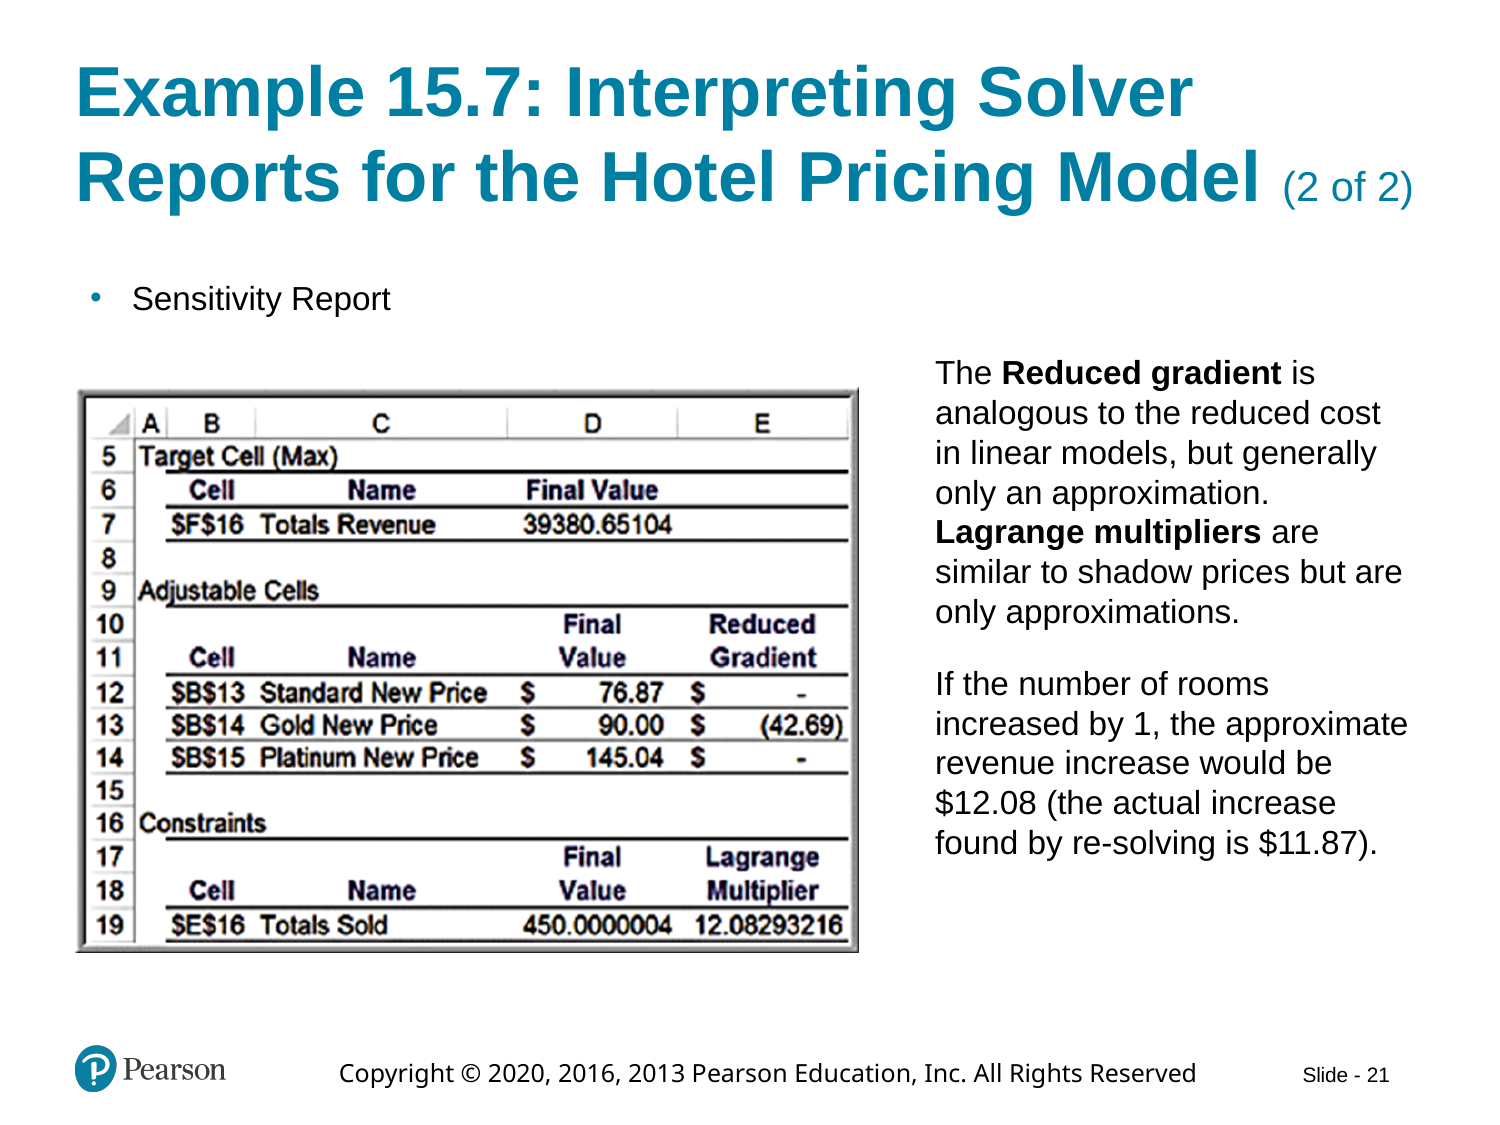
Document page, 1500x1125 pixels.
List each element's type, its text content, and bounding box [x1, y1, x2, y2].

picture [75, 1045, 90, 1061]
picture [74, 387, 859, 953]
list Sensitivity Report [75, 262, 538, 356]
picture [75, 1078, 86, 1092]
picture [101, 1045, 226, 1092]
picture [83, 1054, 109, 1079]
title Example 15.7: Interpreting Solver Reports for the Hotel Pricing Model (2 of 2) [75, 35, 1432, 216]
list The Reduced gradient is analogous to the reduced cost in linear models, but generally only an approximation. Lagrange multipliers are similar to shadow prices but are only approximations. If the number of rooms increased by 1, the approximate revenue increase would be $12.08 (the actual increase found by re-solving is $11.87). [920, 336, 1432, 879]
